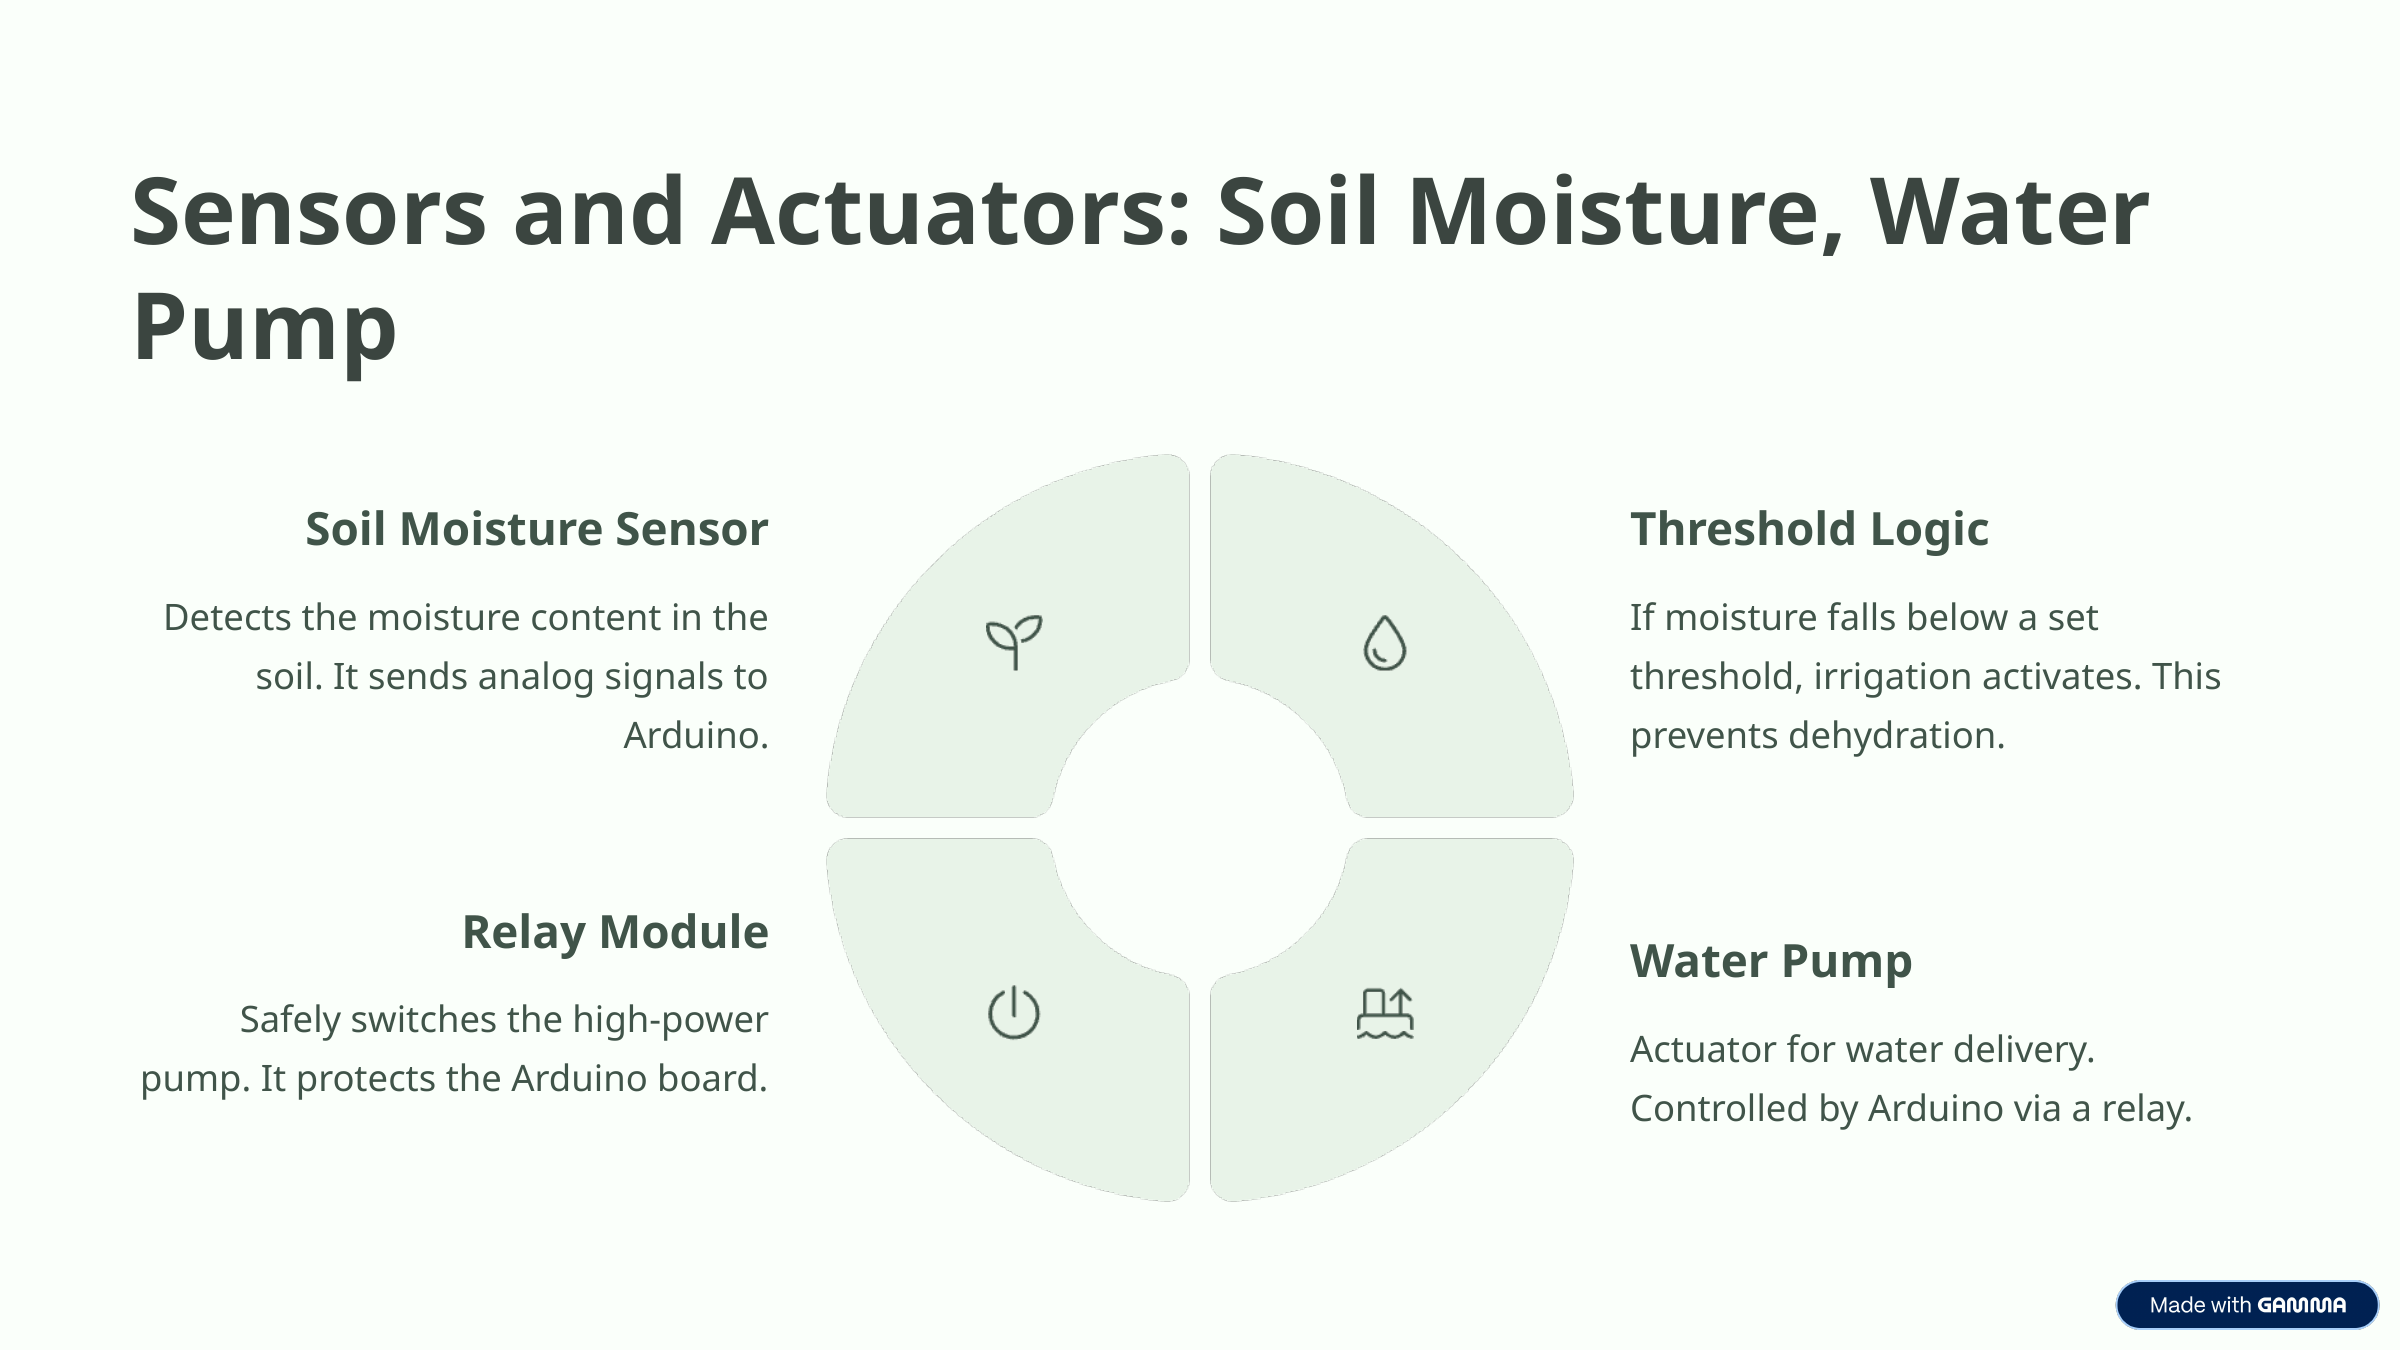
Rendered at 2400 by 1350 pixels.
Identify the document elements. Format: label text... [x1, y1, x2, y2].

text_box Soil Moisture Sensor [283, 497, 770, 556]
picture [2106, 1271, 2389, 1339]
picture [825, 453, 1575, 1203]
text_box Sensors and Actuators: Soil Moisture, Water Pump [130, 147, 2270, 380]
text_box Detects the moisture content in the soil. It sends analog signals to Arduino. [130, 578, 770, 757]
text_box Threshold Logic [1630, 497, 2096, 556]
text_box Relay Module [304, 900, 770, 959]
text_box Safely switches the high-power pump. It protects the Arduino board. [130, 980, 770, 1160]
text_box Water Pump [1630, 929, 2096, 988]
text_box If moisture falls below a set threshold, irrigation activates. This prevents dehydration. [1630, 578, 2270, 757]
text_box Actuator for water delivery. Controlled by Arduino via a relay. [1630, 1010, 2270, 1130]
